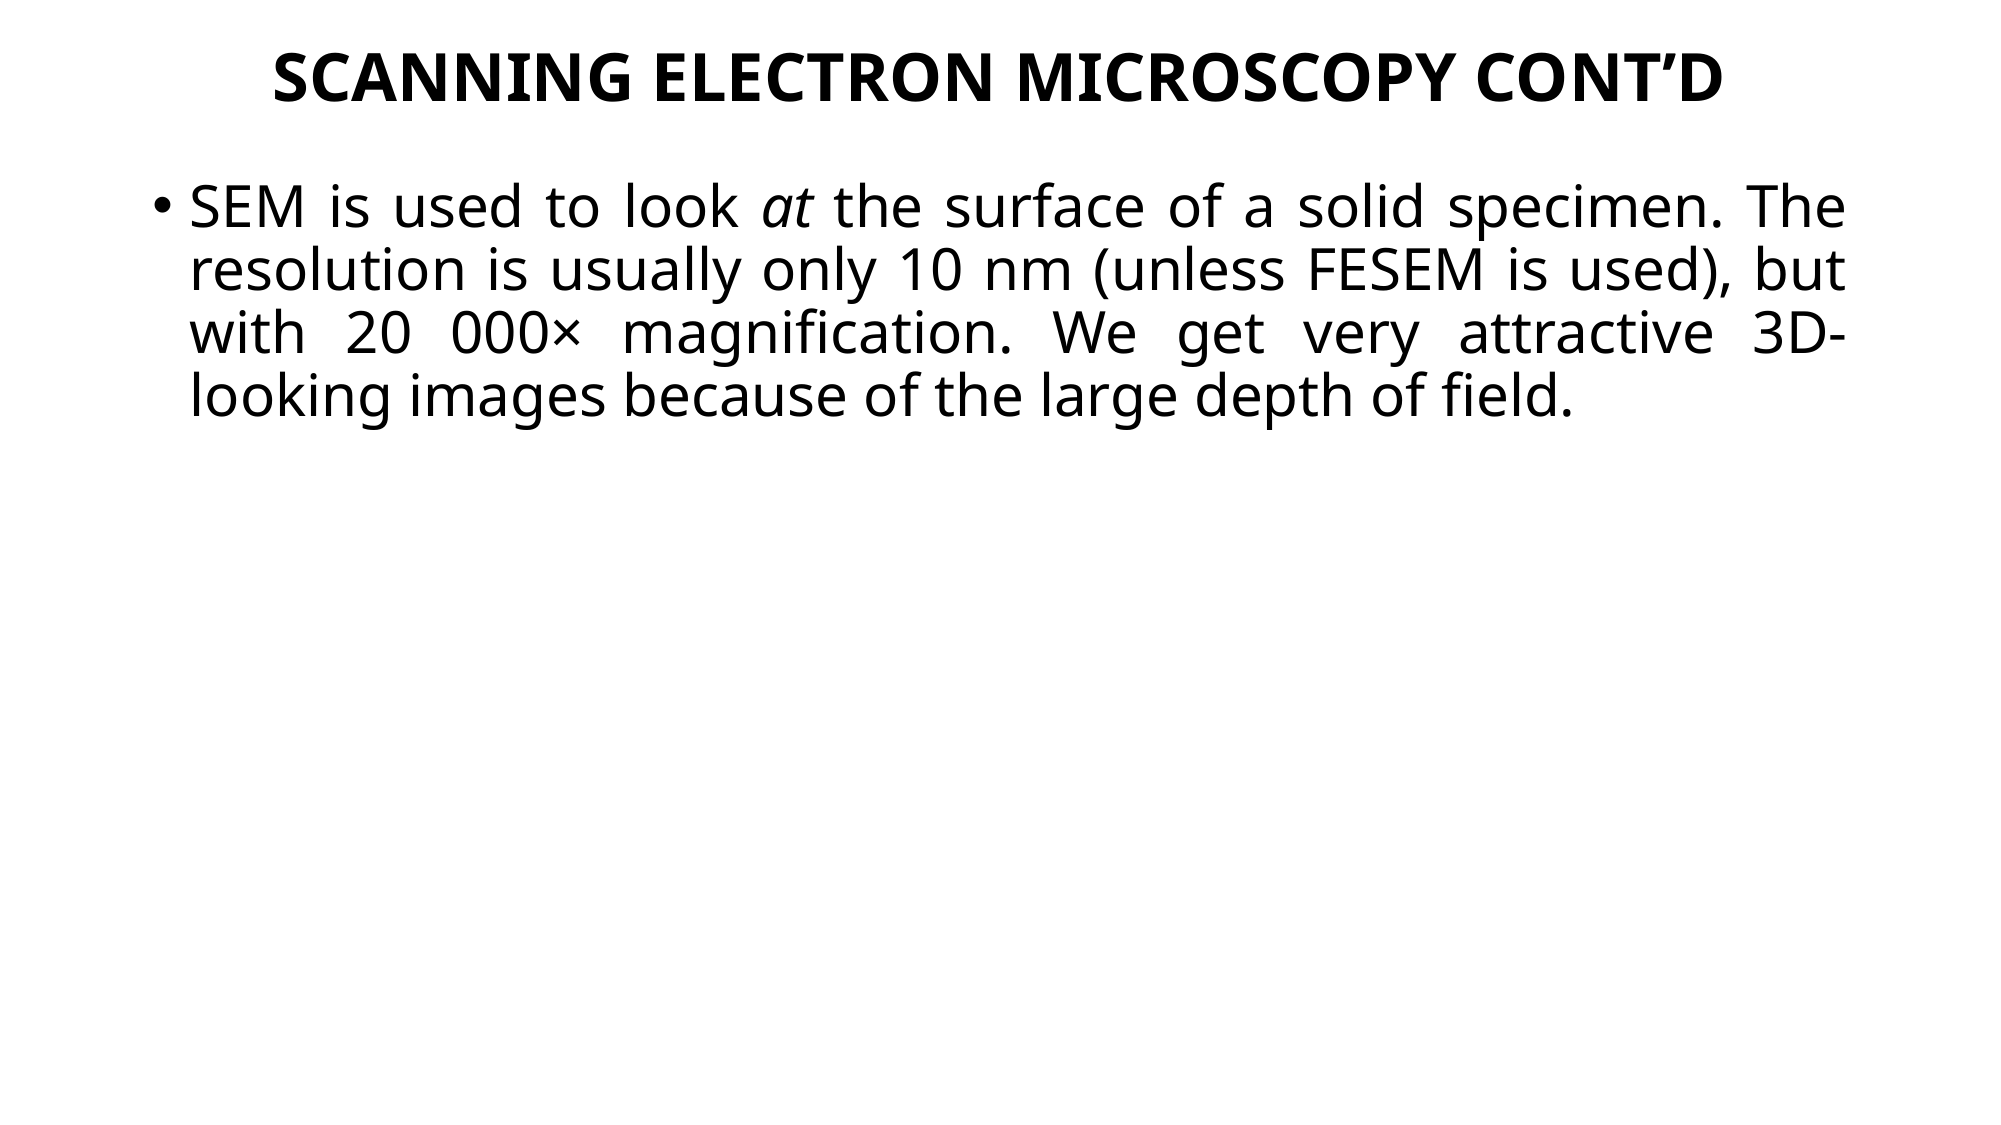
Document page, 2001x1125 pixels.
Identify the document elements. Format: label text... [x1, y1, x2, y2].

title SCANNING ELECTRON MICROSCOPY CONT’D [137, 17, 1863, 144]
list SEM is used to look at the surface of a solid specimen. The resolution is usually only 10 nm (unless FESEM is used), but with 20 000× magnification. We get very attractive 3D- looking images because of the large depth of field. [137, 169, 1863, 1068]
